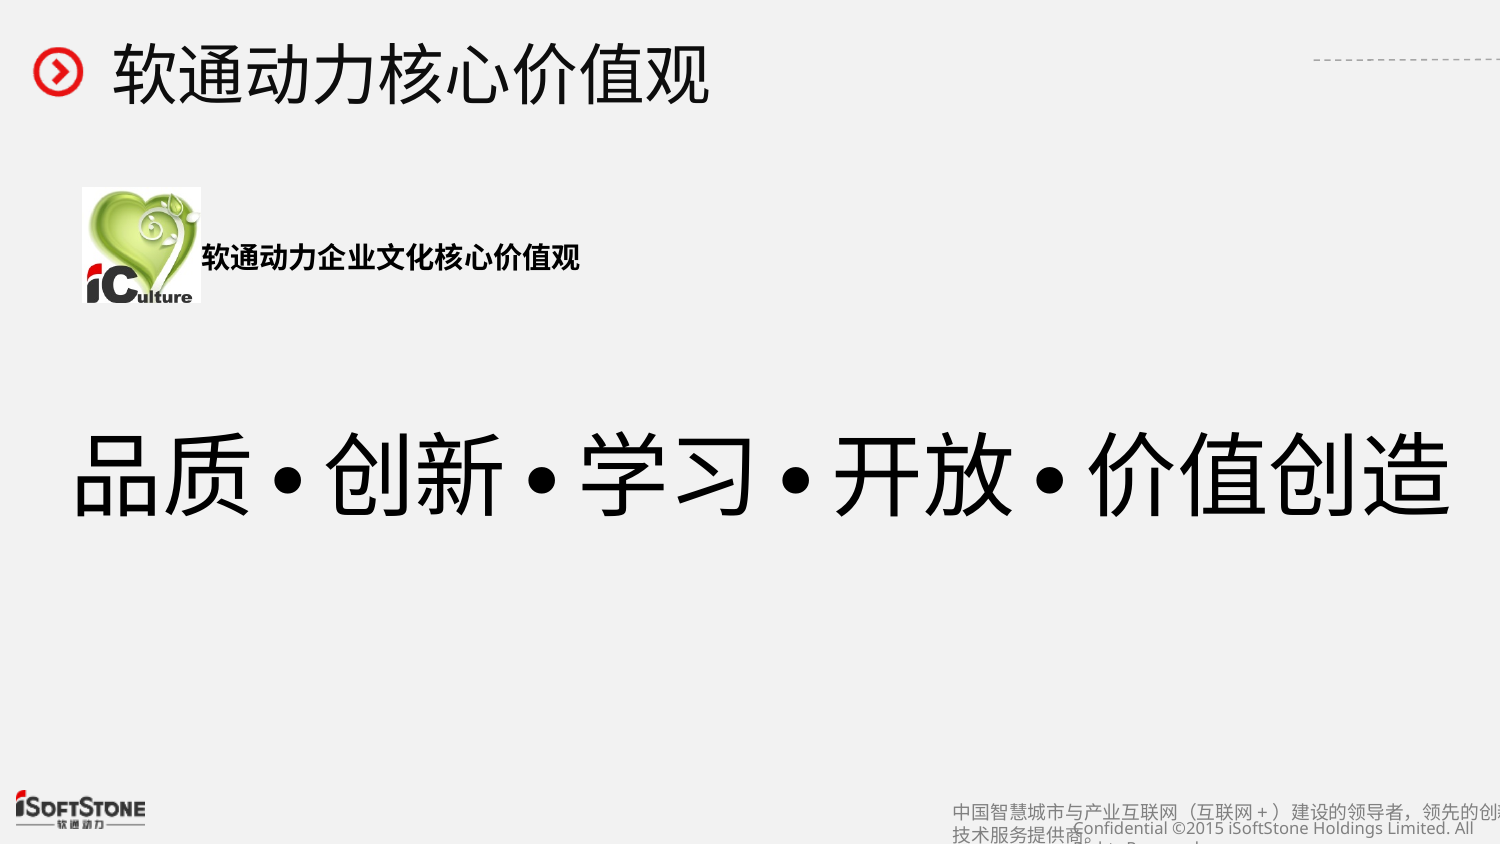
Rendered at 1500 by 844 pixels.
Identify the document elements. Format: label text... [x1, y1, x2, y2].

text_box 软通动力企业文化核心价值观 [205, 232, 597, 282]
picture [11, 25, 108, 115]
picture [16, 790, 145, 829]
text_box 品质 ∙ 创新 ∙ 学习 ∙ 开放 ∙ 价值创造 [55, 410, 1468, 535]
title 软通动力核心价值观 [95, 35, 1298, 111]
picture [81, 187, 201, 304]
